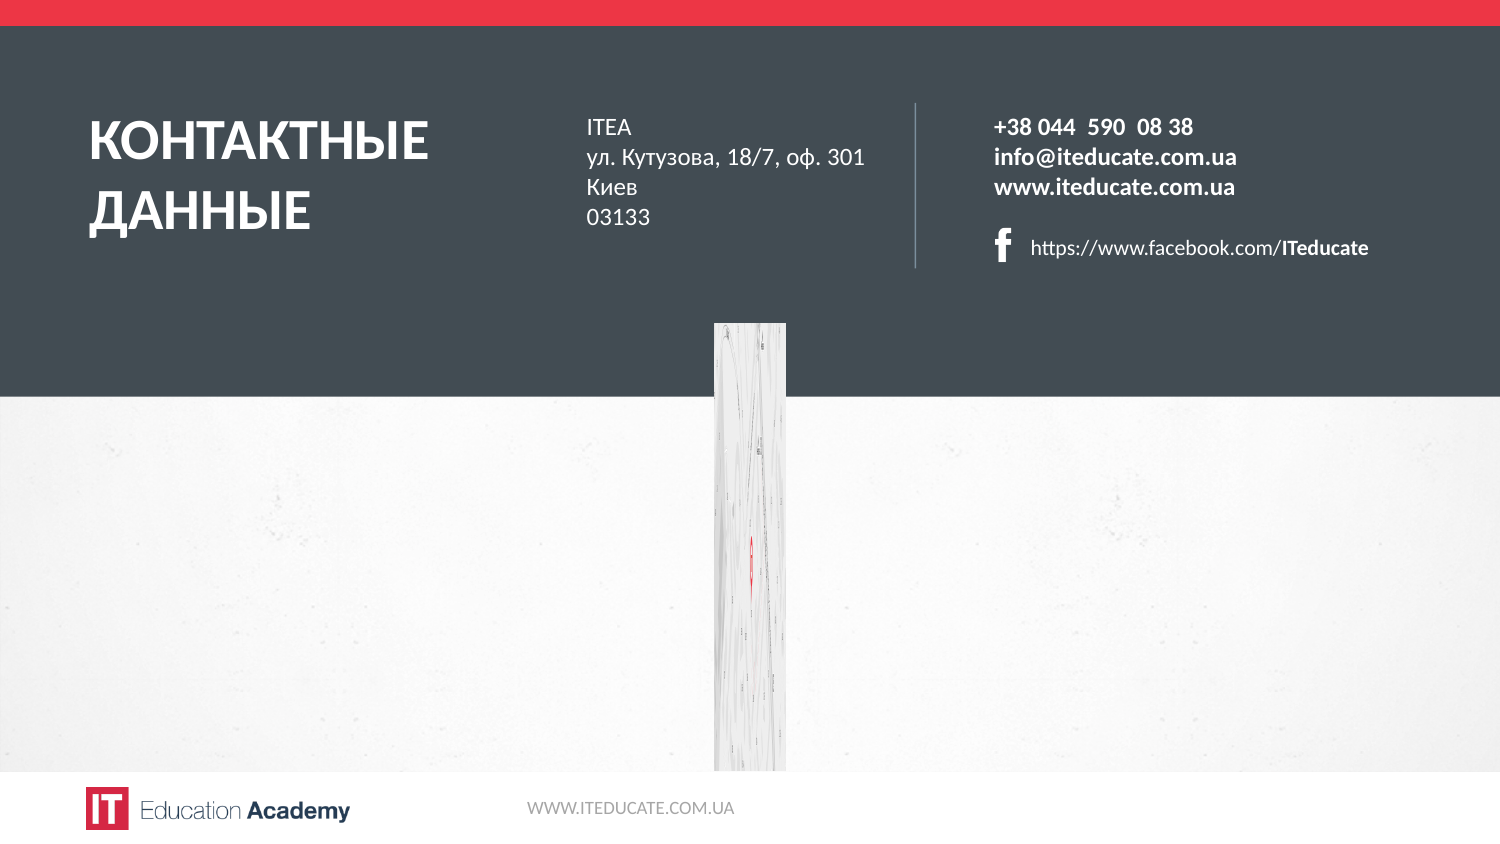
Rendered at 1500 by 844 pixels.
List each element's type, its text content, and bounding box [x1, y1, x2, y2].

picture [979, 220, 1028, 269]
text_box +38 044 590 08 38 info@iteducate.com.ua www.iteducate.com.ua [979, 102, 1323, 226]
text_box https://www.facebook.com/ITeducate [1030, 226, 1500, 274]
text_box КОНТАКТНЫЕ ДАННЫЕ [74, 98, 756, 244]
text_box WWW.ITEDUCATE.COM.UA [512, 784, 988, 830]
text_box ITEA ул. Кутузова, 18/7, оф. 301 Киев 03133 [571, 102, 915, 251]
picture [0, 323, 1500, 772]
text_box [0, 0, 1500, 26]
picture [85, 787, 350, 830]
